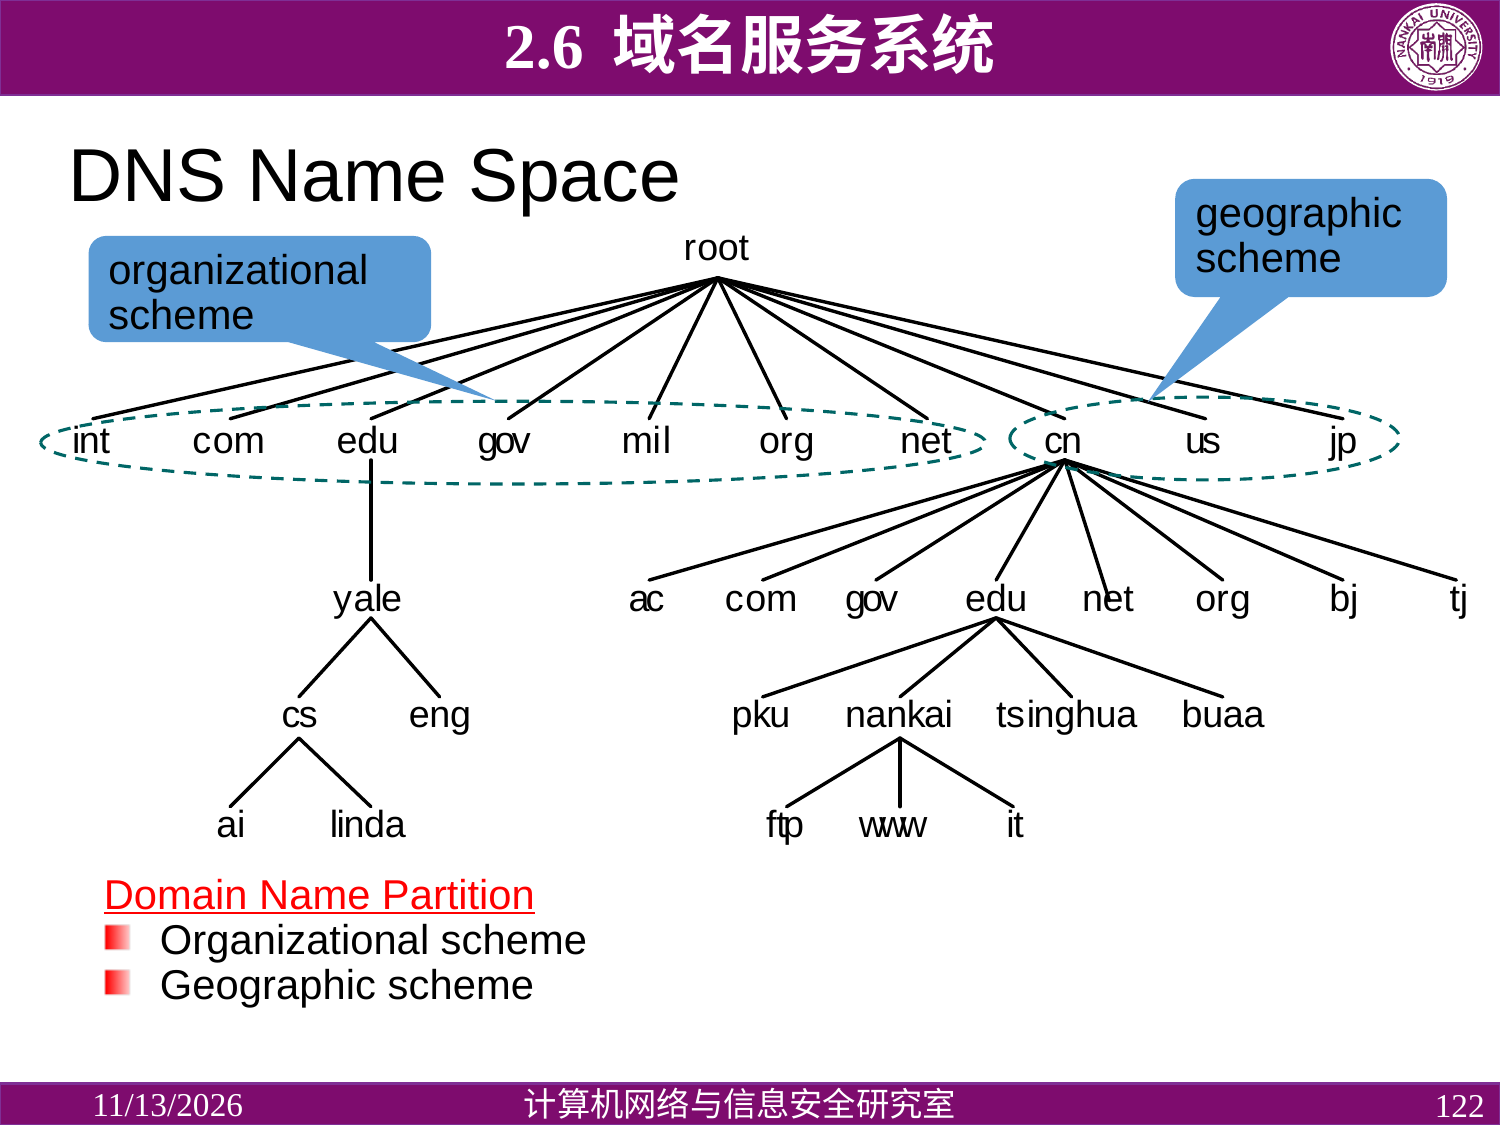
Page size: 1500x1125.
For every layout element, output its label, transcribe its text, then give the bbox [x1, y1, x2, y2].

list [0, 164, 1500, 894]
text_box 2.6 域名服务系统 [108, 5, 1391, 90]
text_box Domain Name Partition Organizational scheme Geographic scheme [89, 894, 656, 1032]
picture [1391, 4, 1482, 90]
title DNS Name Space [53, 99, 1447, 164]
picture [103, 923, 133, 953]
picture [103, 968, 133, 998]
